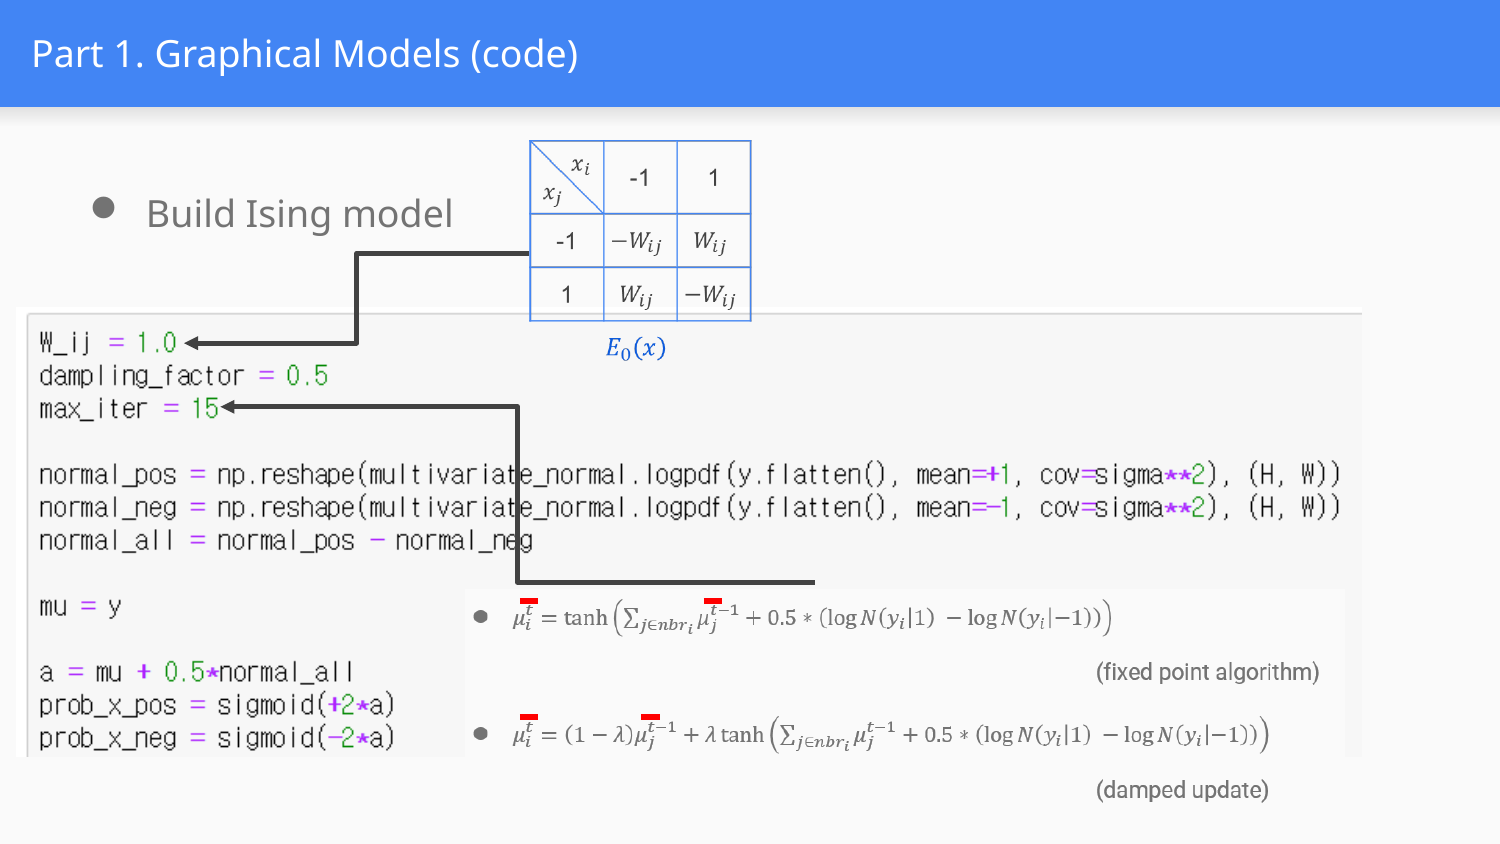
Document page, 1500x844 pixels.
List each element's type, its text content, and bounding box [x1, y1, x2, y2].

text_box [183, 252, 530, 344]
text_box Build Ising model [55, 168, 1448, 844]
title Part 1. Graphical Models (code) [16, 2, 1464, 102]
picture [15, 139, 1362, 824]
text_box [220, 406, 815, 583]
